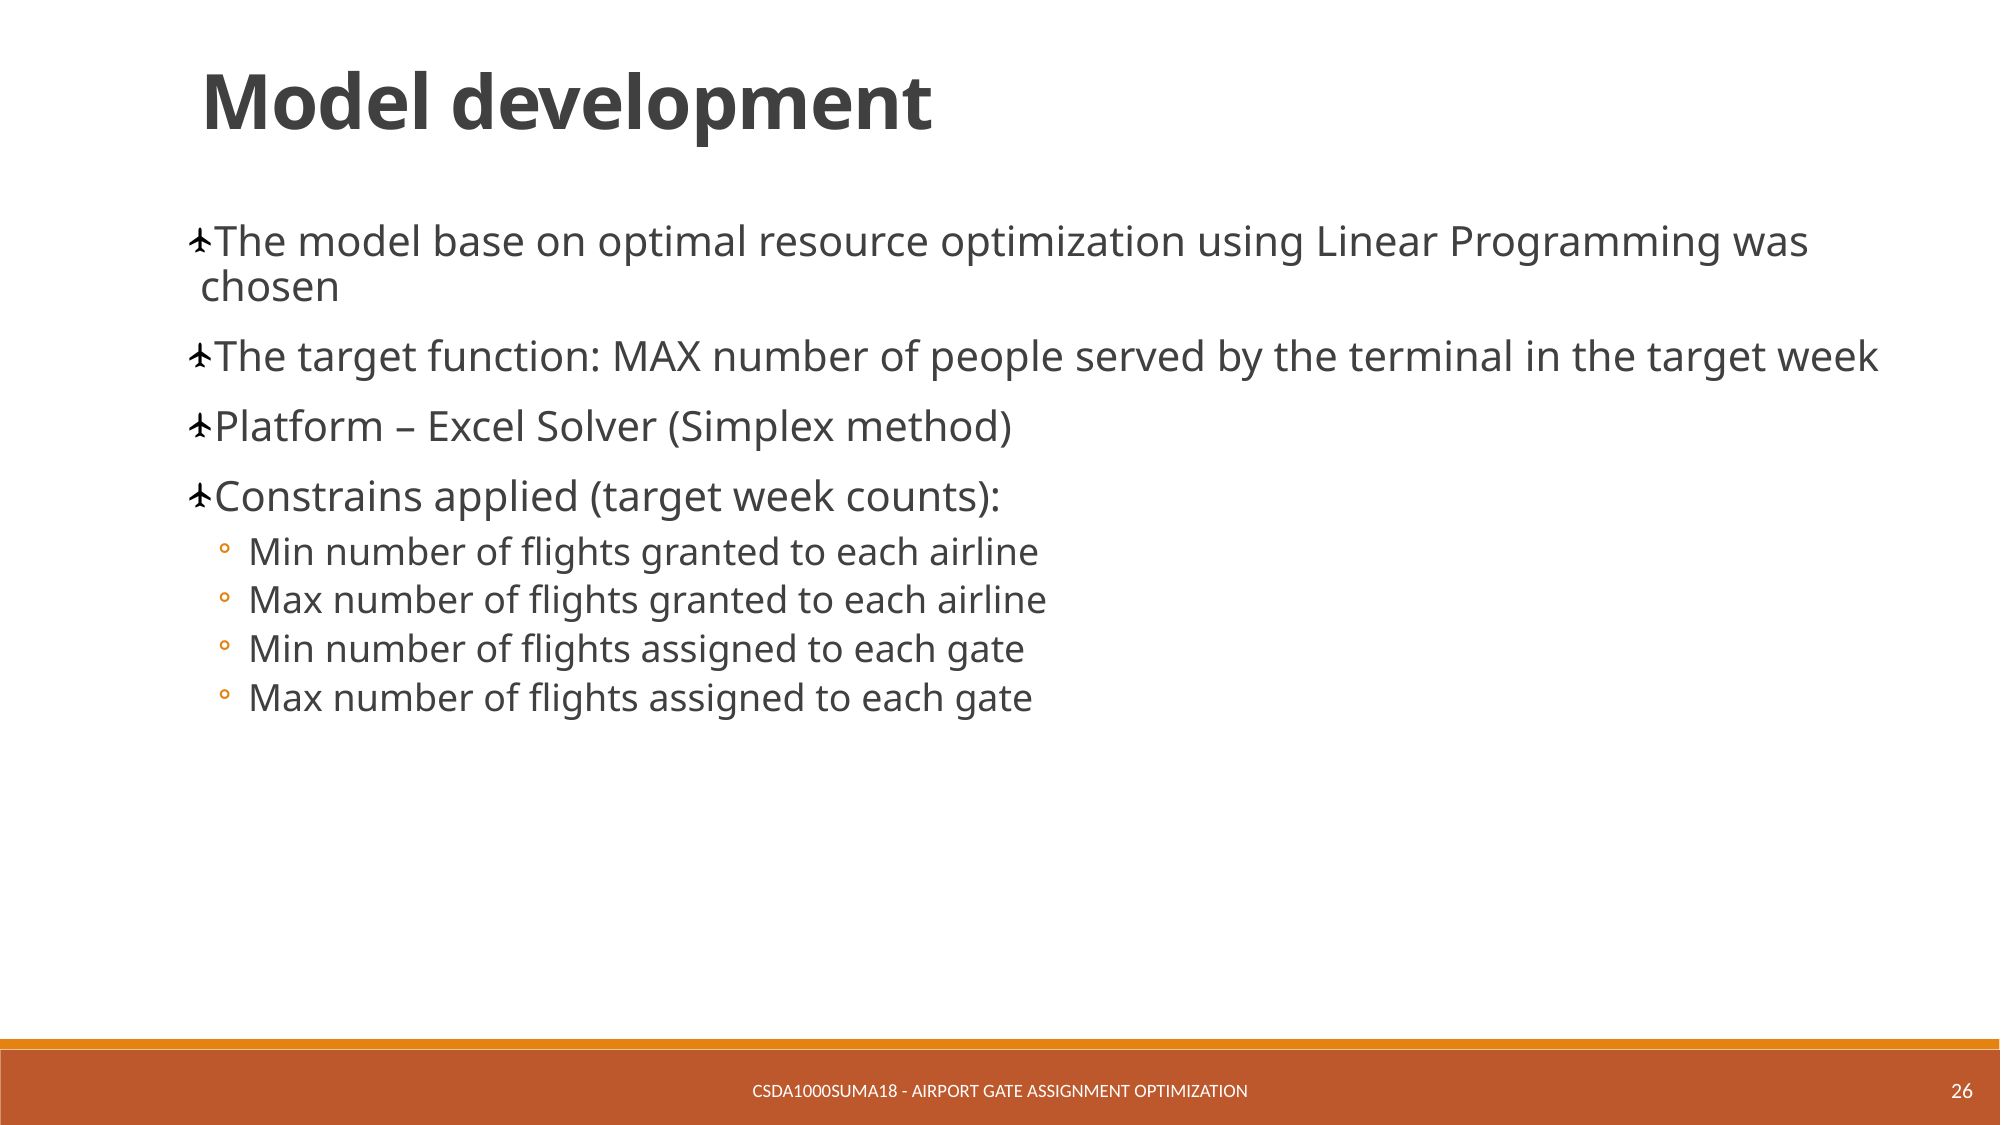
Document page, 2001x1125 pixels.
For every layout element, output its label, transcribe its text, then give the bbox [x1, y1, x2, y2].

title Model development [185, 59, 1911, 153]
slide_number 26 [1772, 1059, 1988, 1120]
picture [185, 340, 215, 370]
picture [185, 225, 215, 255]
picture [185, 410, 215, 440]
footer CSDA1000SUMA18 - Airport Gate Assignment Optimization [604, 1059, 1396, 1120]
picture [185, 480, 215, 510]
list The model base on optimal resource optimization using Linear Programming was chosen The target function: MAX number of people served by the terminal in the target week Platform – Excel Solver (Simplex method) Constrains applied (target week counts): Min number of flights granted to each airline Max number of flights granted to each airline Min number of flights assigned to each gate Max number of flights assigned to each gate [185, 212, 1911, 1000]
